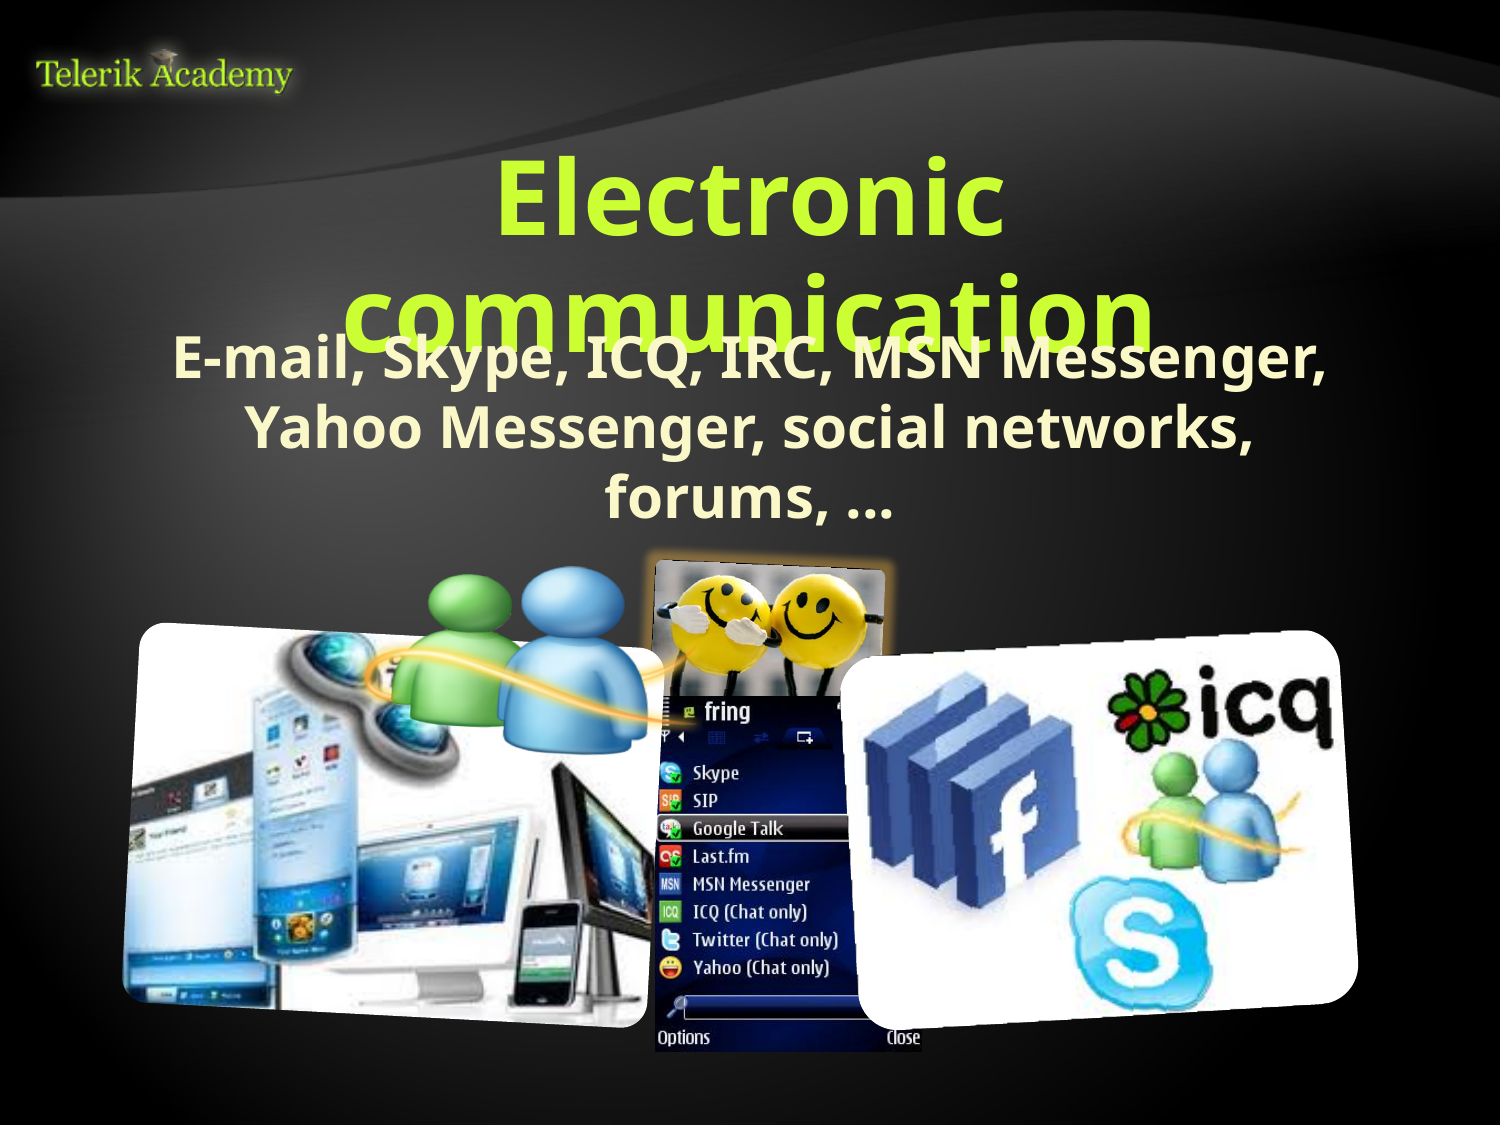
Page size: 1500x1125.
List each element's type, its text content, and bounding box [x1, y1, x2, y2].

subtitle E-mail, Skype, ICQ, IRC, MSN Messenger, Yahoo Messenger, social networks, forums, ... [99, 350, 1400, 500]
picture [0, 0, 1500, 1125]
title Electronic communication [99, 200, 1400, 313]
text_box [133, 514, 700, 1017]
